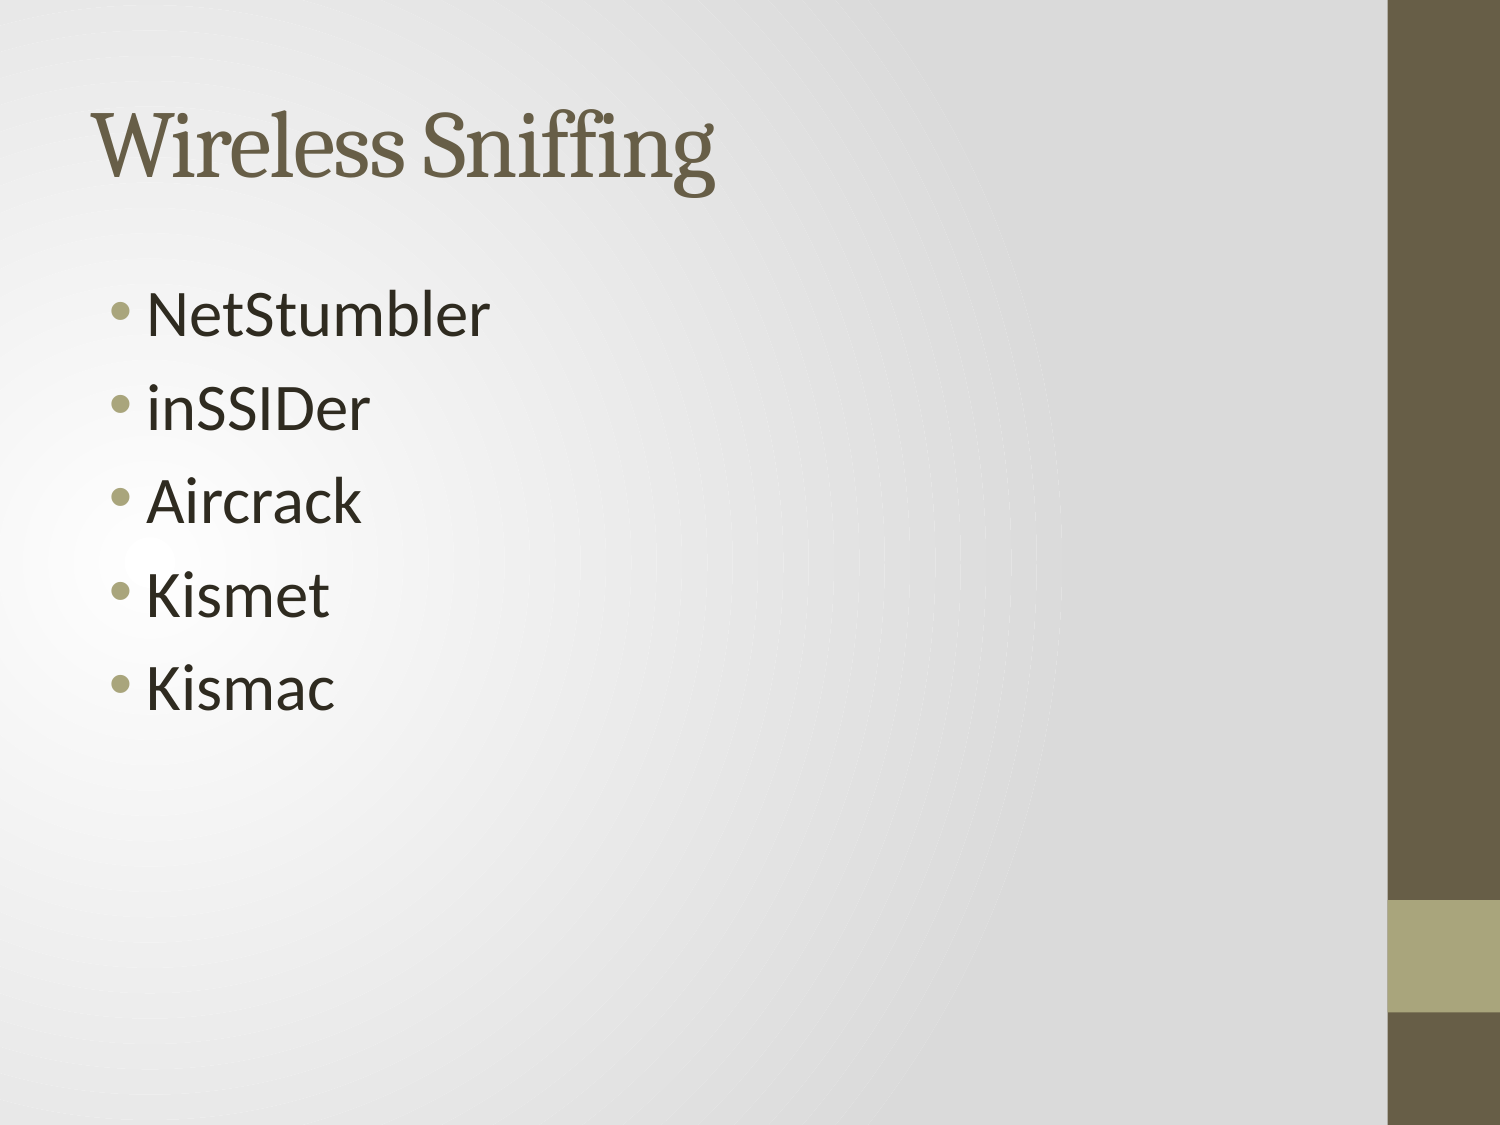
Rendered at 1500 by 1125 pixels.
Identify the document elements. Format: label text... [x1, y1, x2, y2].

list NetStumbler inSSIDer Aircrack Kismet Kismac [75, 262, 1325, 1050]
title Wireless Sniffing [75, 45, 1325, 233]
